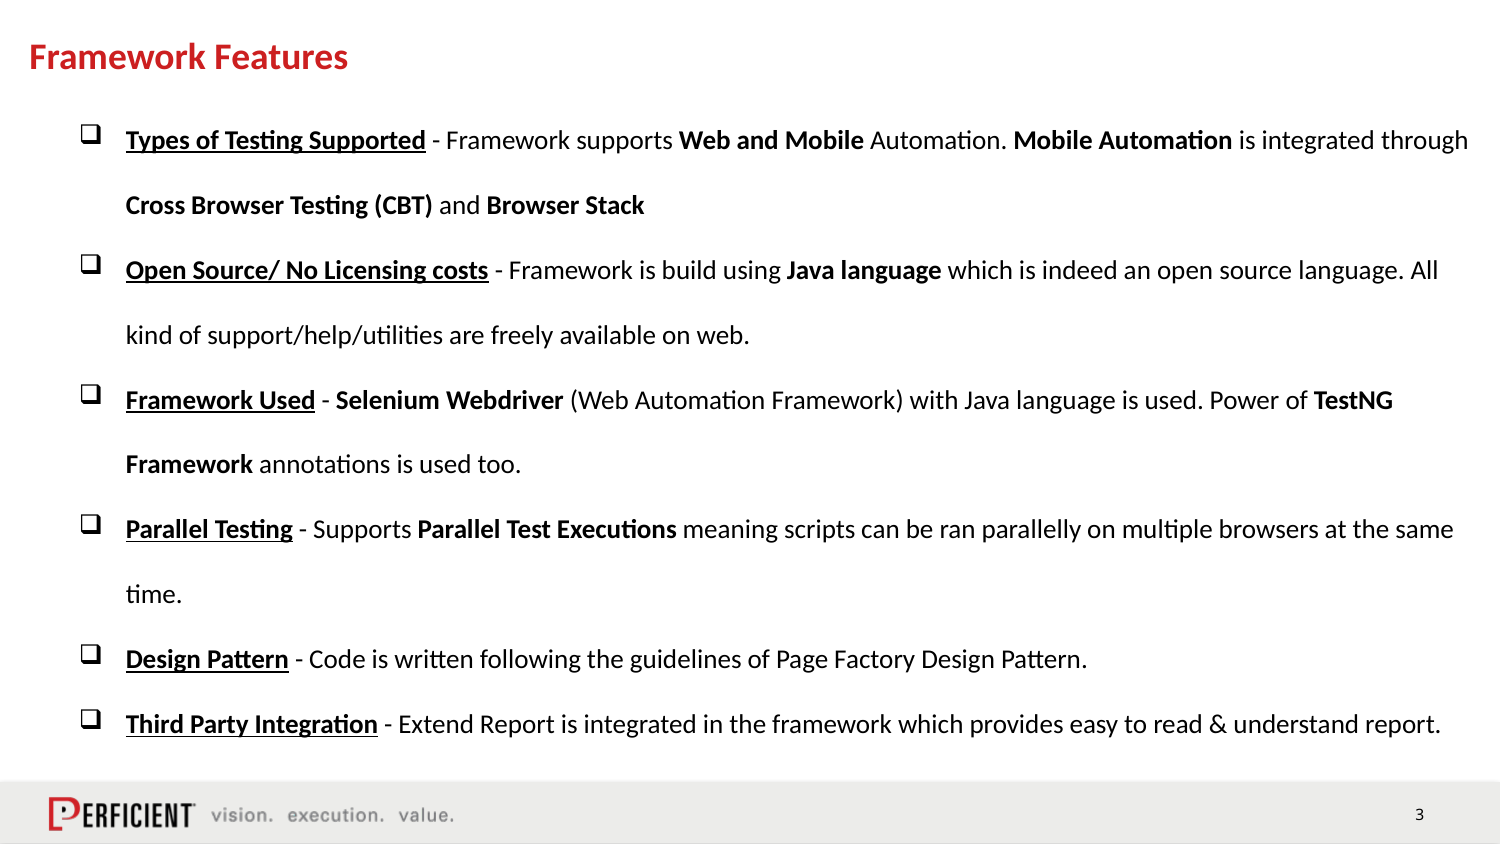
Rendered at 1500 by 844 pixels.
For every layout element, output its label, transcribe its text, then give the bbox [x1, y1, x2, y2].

picture [43, 789, 459, 841]
text_box Types of Testing Supported - Framework supports Web and Mobile Automation. Mobile Automation is integrated through Cross Browser Testing (CBT) and Browser Stack Open Source/ No Licensing costs - Framework is build using Java language which is indeed an open source language. All kind of support/help/utilities are freely available on web. Framework Used - Selenium Webdriver (Web Automation Framework) with Java language is used. Power of TestNG Framework annotations is used too. Parallel Testing - Supports Parallel Test Executions meaning scripts can be ran parallelly on multiple browsers at the same time. Design Pattern - Code is written following the guidelines of Page Factory Design Pattern. Third Party Integration - Extend Report is integrated in the framework which provides easy to read & understand report. [64, 82, 1499, 747]
text_box Framework Features [14, 24, 1091, 114]
